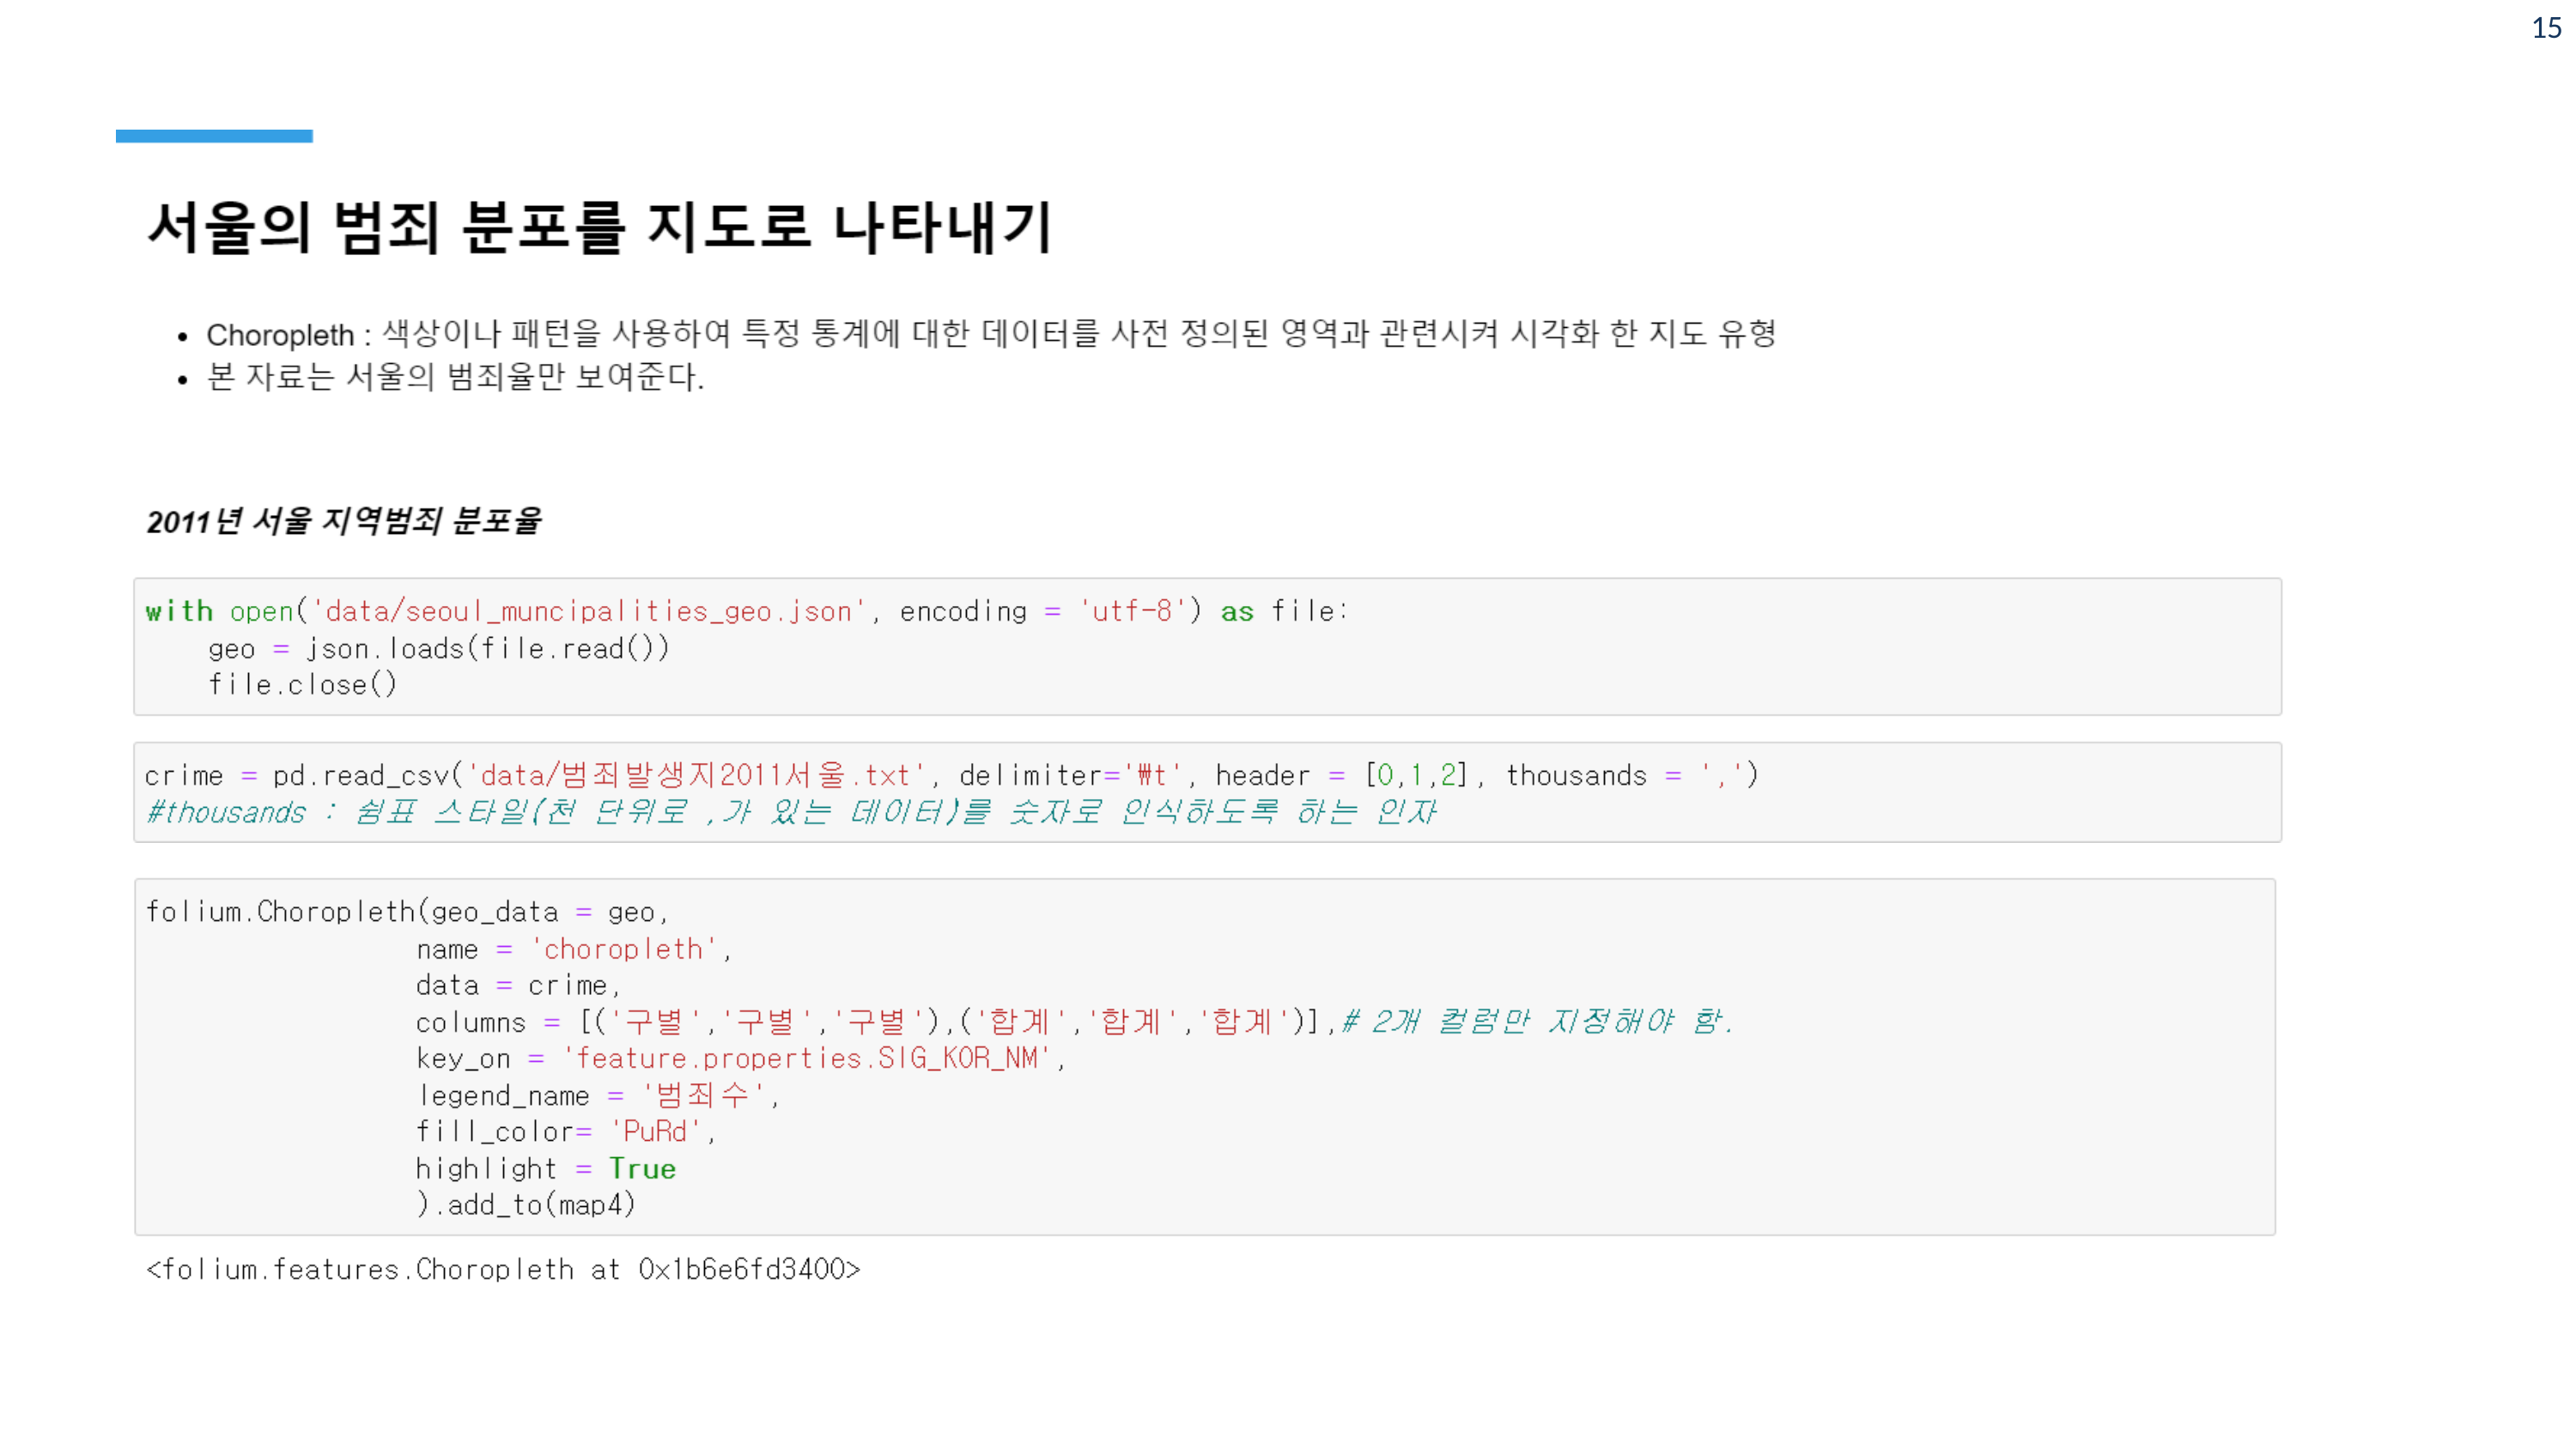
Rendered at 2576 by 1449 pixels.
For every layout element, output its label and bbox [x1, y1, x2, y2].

text_box [116, 130, 313, 144]
text_box [116, 180, 2299, 1294]
